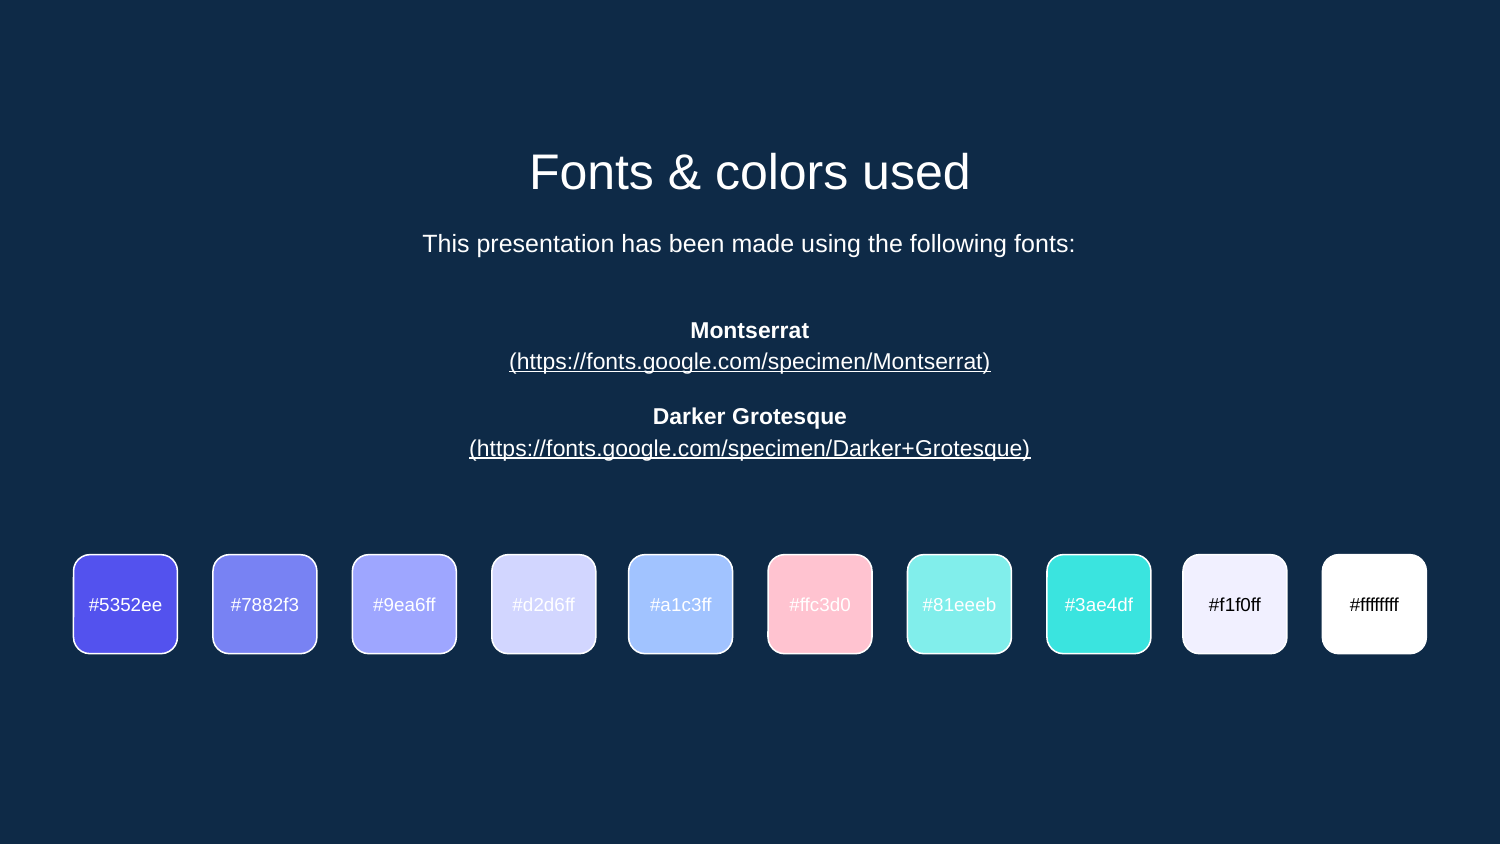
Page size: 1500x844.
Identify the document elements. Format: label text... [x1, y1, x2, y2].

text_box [73, 554, 597, 654]
title Fonts & colors used [171, 124, 1328, 205]
list This presentation has been made using the following fonts: [171, 207, 1328, 280]
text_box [628, 554, 1152, 654]
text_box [1182, 554, 1427, 654]
list Montserrat (https://fonts.google.com/specimen/Montserrat) Darker Grotesque (https://fonts.google.com/specimen/Darker+Grotesque) [171, 283, 1328, 489]
